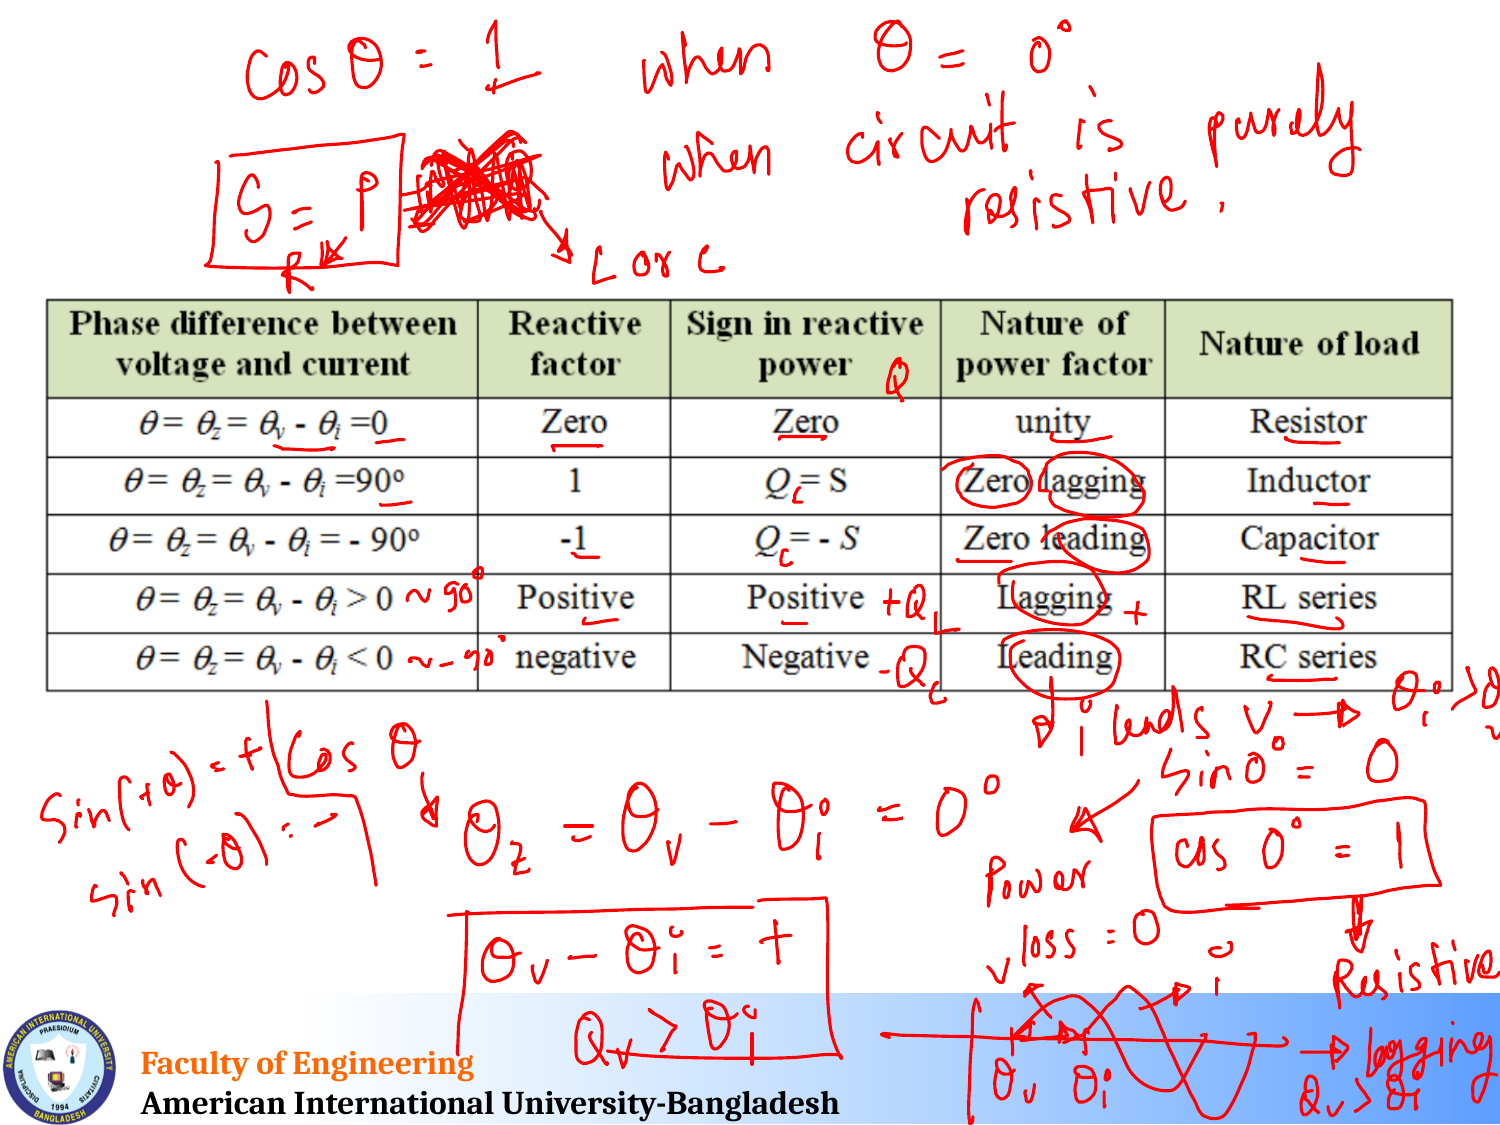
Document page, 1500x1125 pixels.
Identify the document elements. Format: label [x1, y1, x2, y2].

picture [1401, 674, 1415, 688]
picture [1396, 689, 1412, 702]
picture [35, 290, 1465, 702]
picture [0, 1007, 119, 1125]
